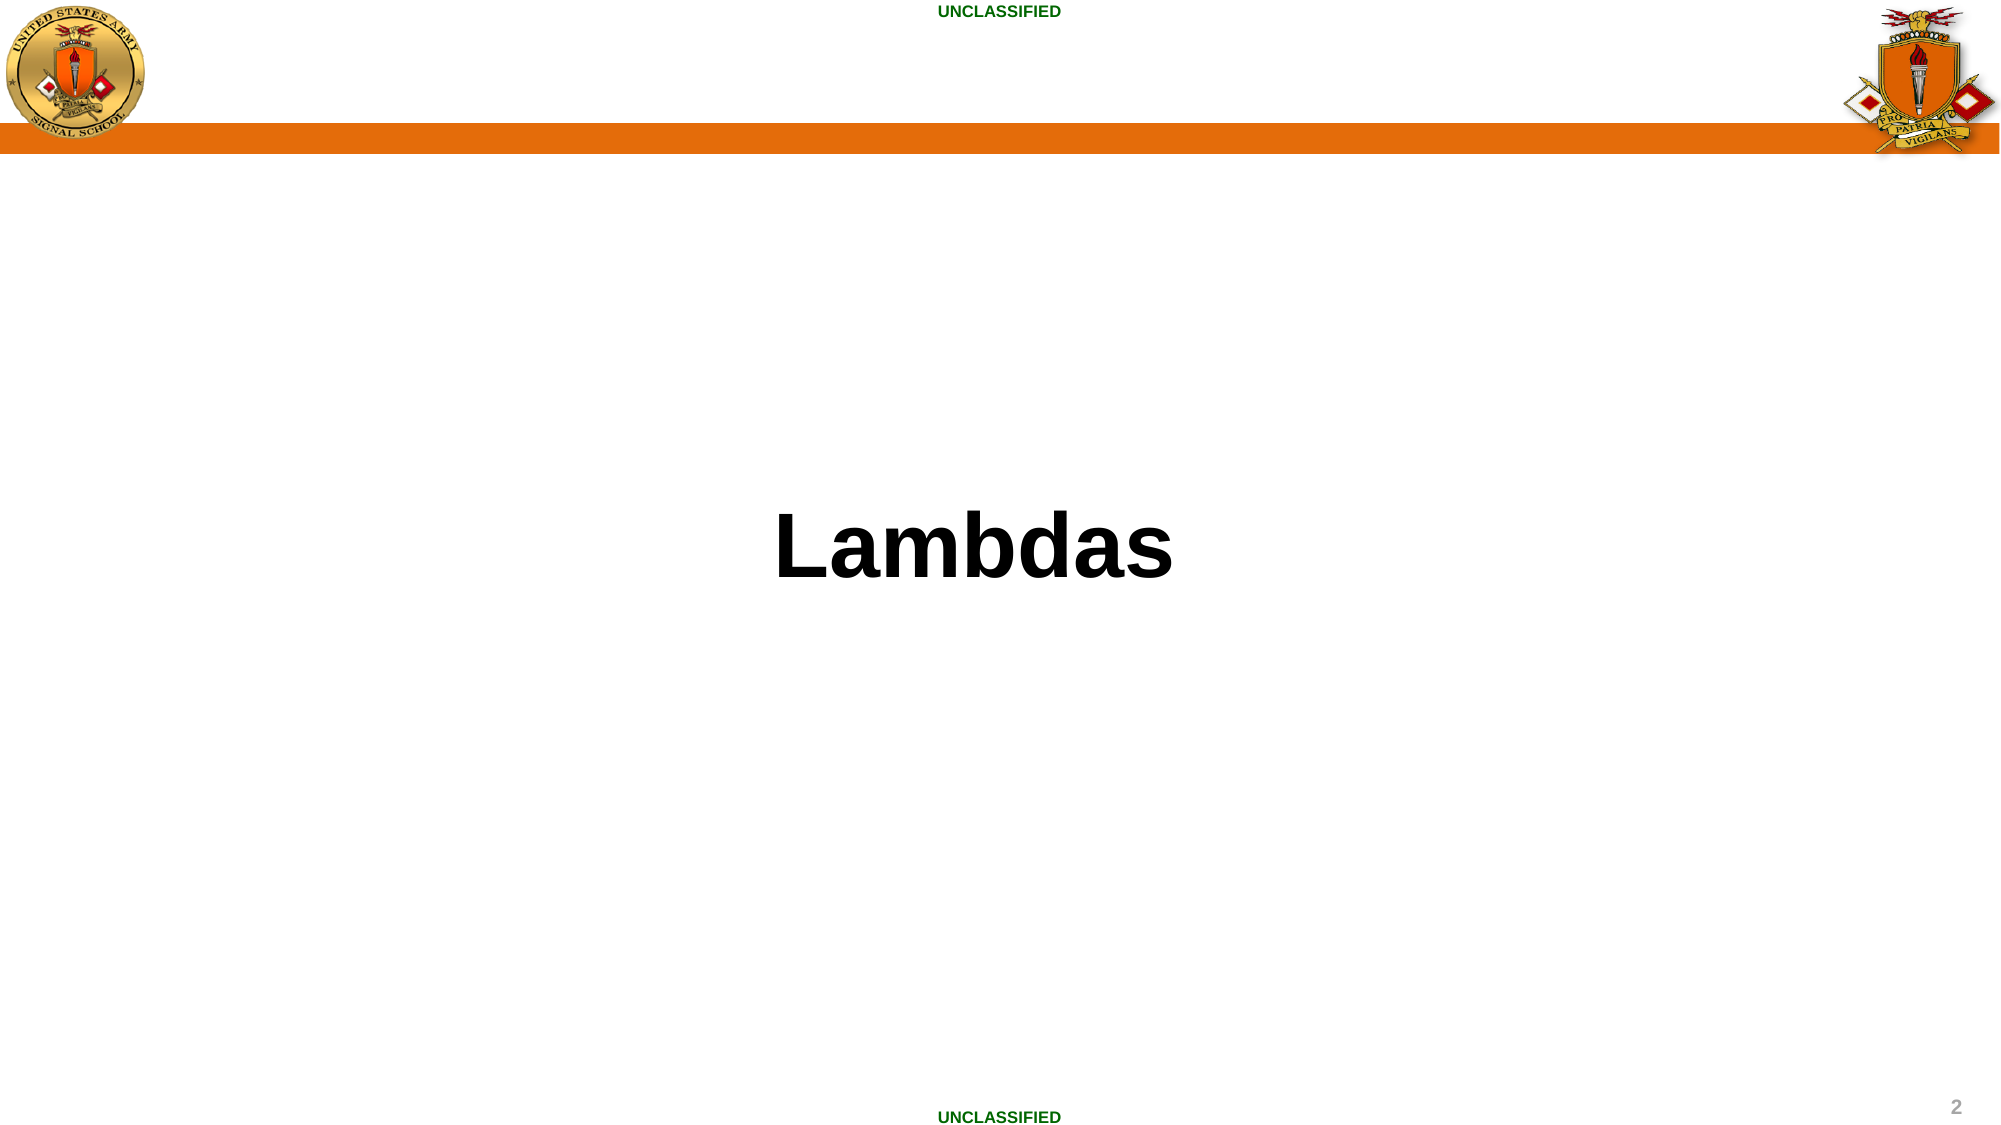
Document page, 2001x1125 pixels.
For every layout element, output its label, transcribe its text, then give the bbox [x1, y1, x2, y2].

picture [0, 0, 150, 144]
picture [1805, 0, 2001, 169]
text_box Lambdas [74, 449, 1875, 638]
